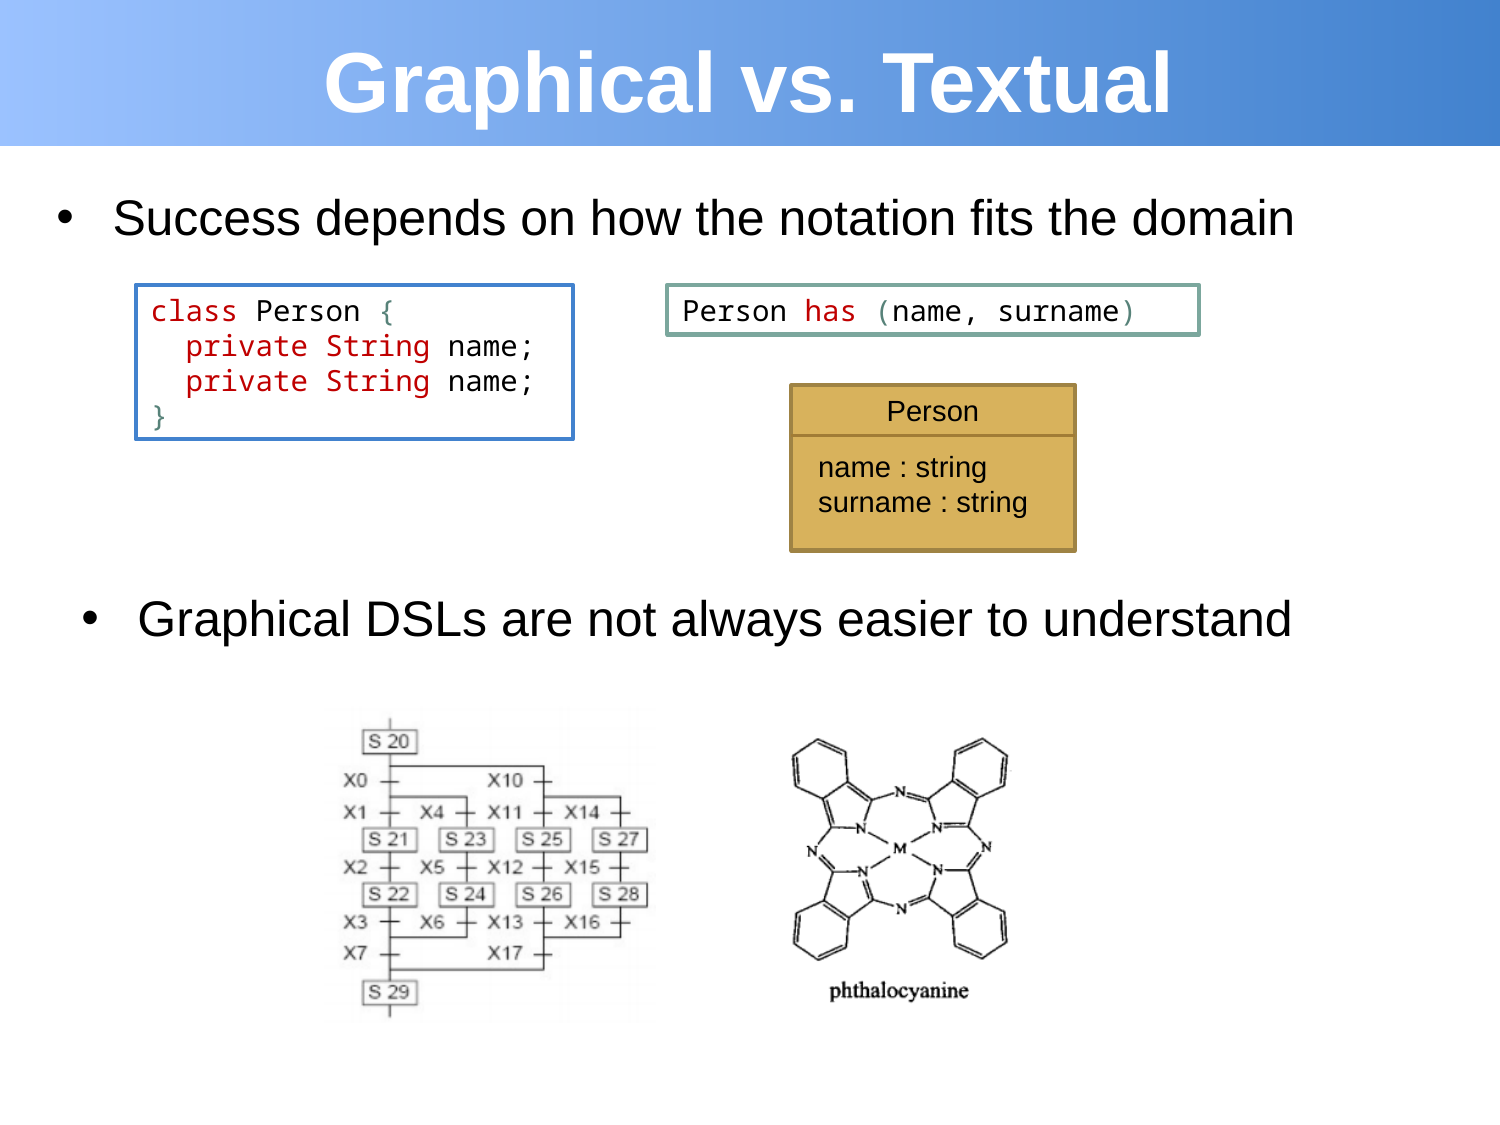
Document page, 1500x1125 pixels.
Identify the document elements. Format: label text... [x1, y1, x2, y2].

picture [751, 708, 1042, 1006]
title Graphical vs. Textual [17, 19, 1483, 138]
text_box Person [871, 384, 995, 434]
text_box [0, 0, 1500, 147]
list Success depends on how the notation fits the domain [41, 184, 1412, 1047]
text_box class Person { private String name; private String name; } [134, 283, 575, 441]
text_box name : string surname : string [803, 443, 1044, 527]
picture [324, 706, 657, 1023]
text_box [789, 383, 1077, 553]
text_box Graphical DSLs are not always easier to understand [66, 586, 1437, 1072]
text_box Person has (name, surname) [665, 283, 1201, 337]
